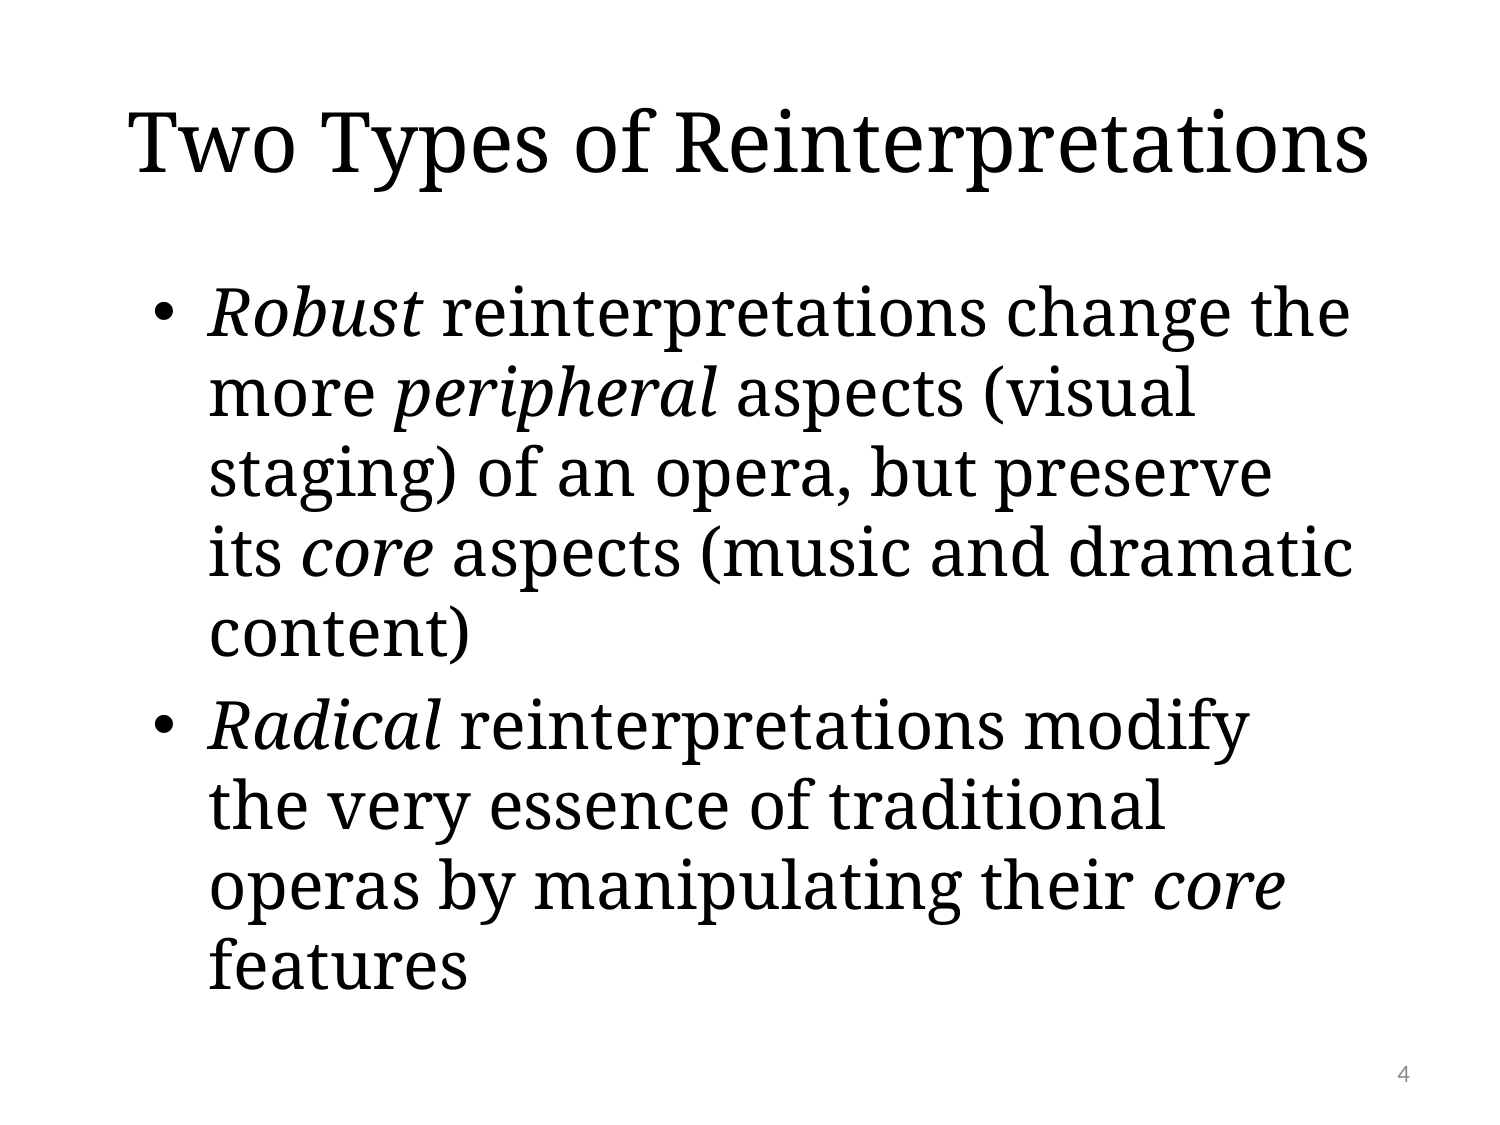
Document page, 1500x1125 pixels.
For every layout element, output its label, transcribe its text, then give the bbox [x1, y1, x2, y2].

title Two Types of Reinterpretations [75, 45, 1425, 233]
slide_number 4 [1074, 1042, 1425, 1103]
list Robust reinterpretations change the more peripheral aspects (visual staging) of an opera, but preserve its core aspects (music and dramatic content) Radical reinterpretations modify the very essence of traditional operas by manipulating their core features [137, 262, 1375, 1005]
